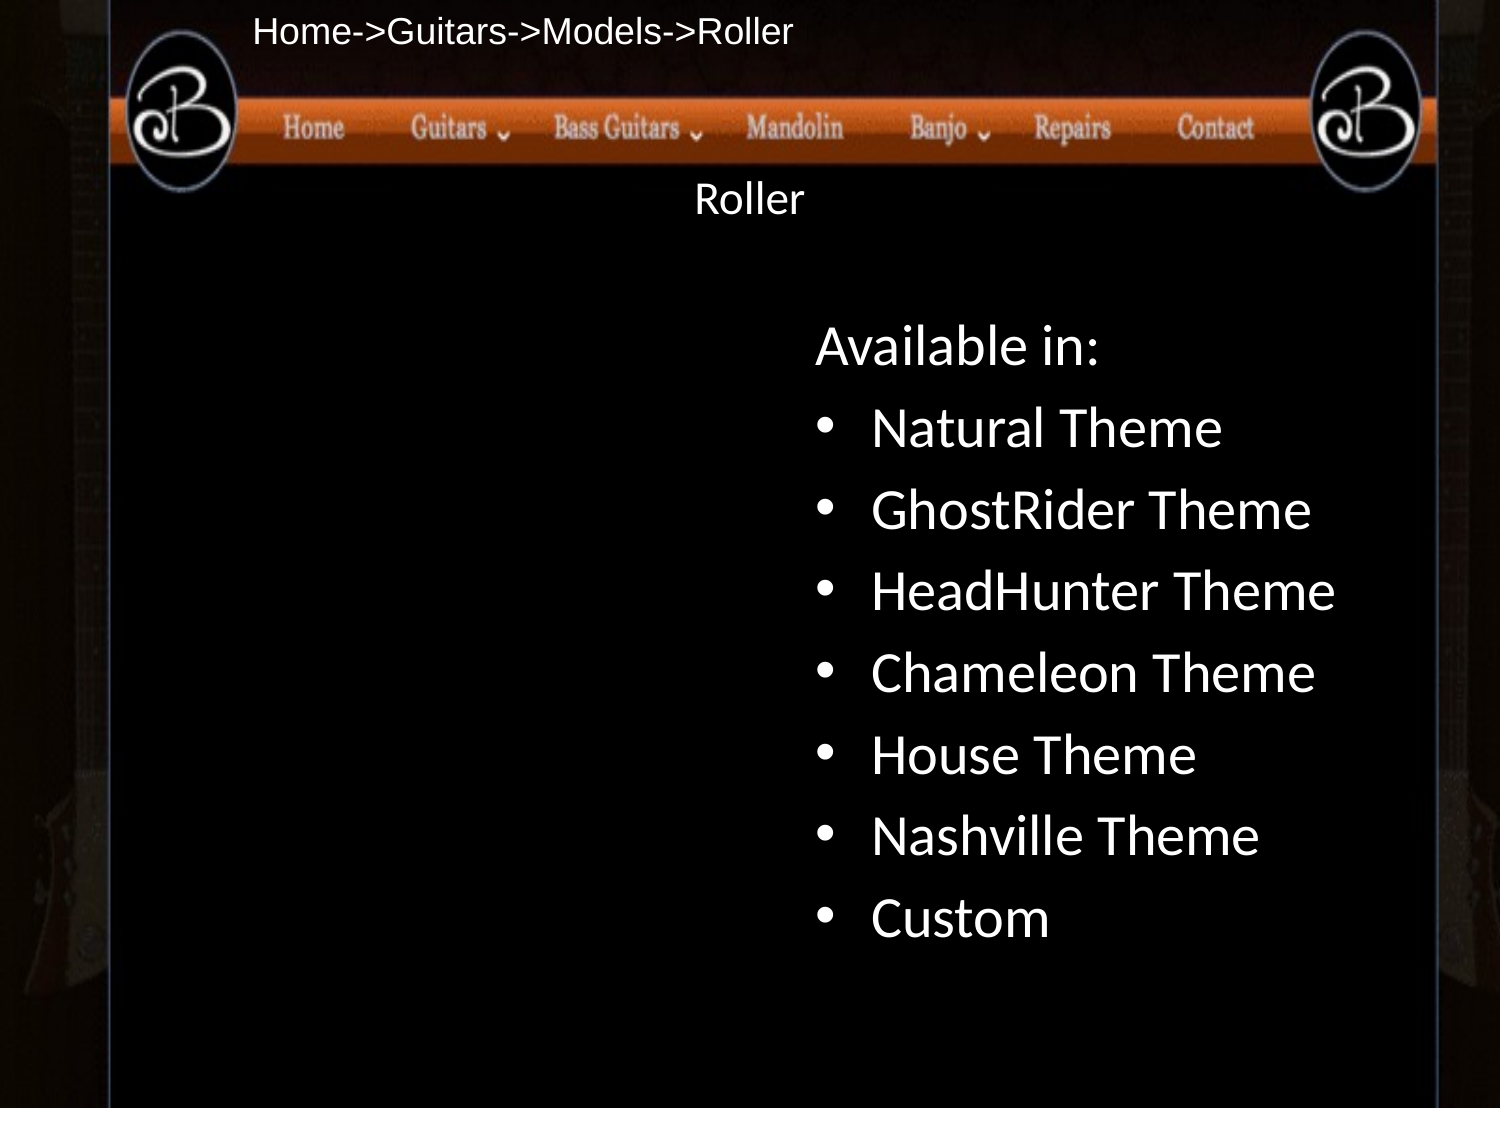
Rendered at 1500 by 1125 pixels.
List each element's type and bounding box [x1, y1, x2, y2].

list [0, 0, 1500, 1125]
